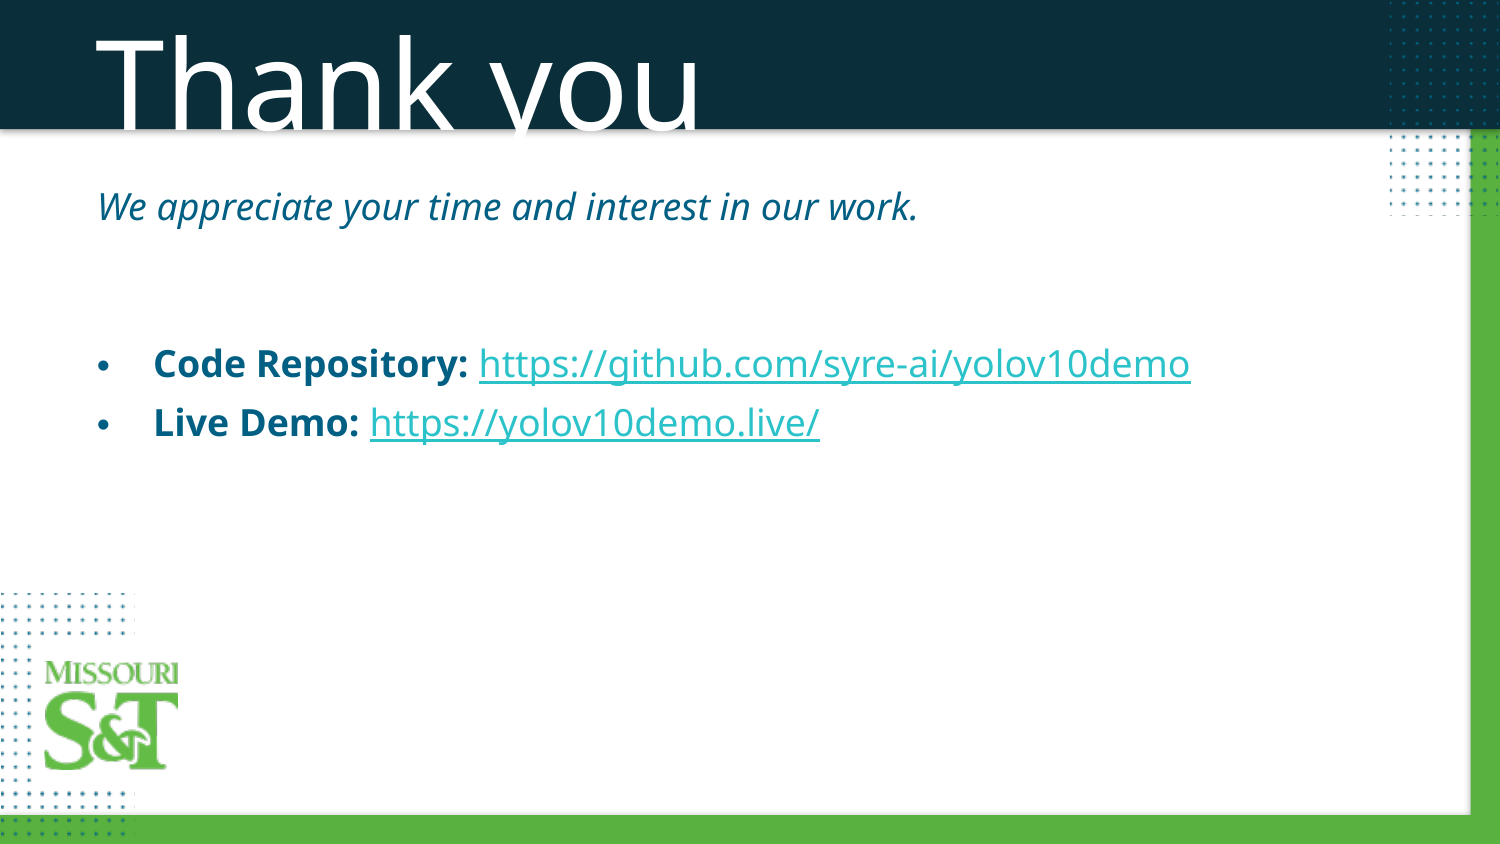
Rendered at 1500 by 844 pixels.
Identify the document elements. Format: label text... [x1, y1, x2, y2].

list Thank you [81, 0, 1455, 130]
list We appreciate your time and interest in our work. Code Repository: https://github.com/syre-ai/yolov10demo Live Demo: https://yolov10demo.live/ [82, 175, 1418, 461]
